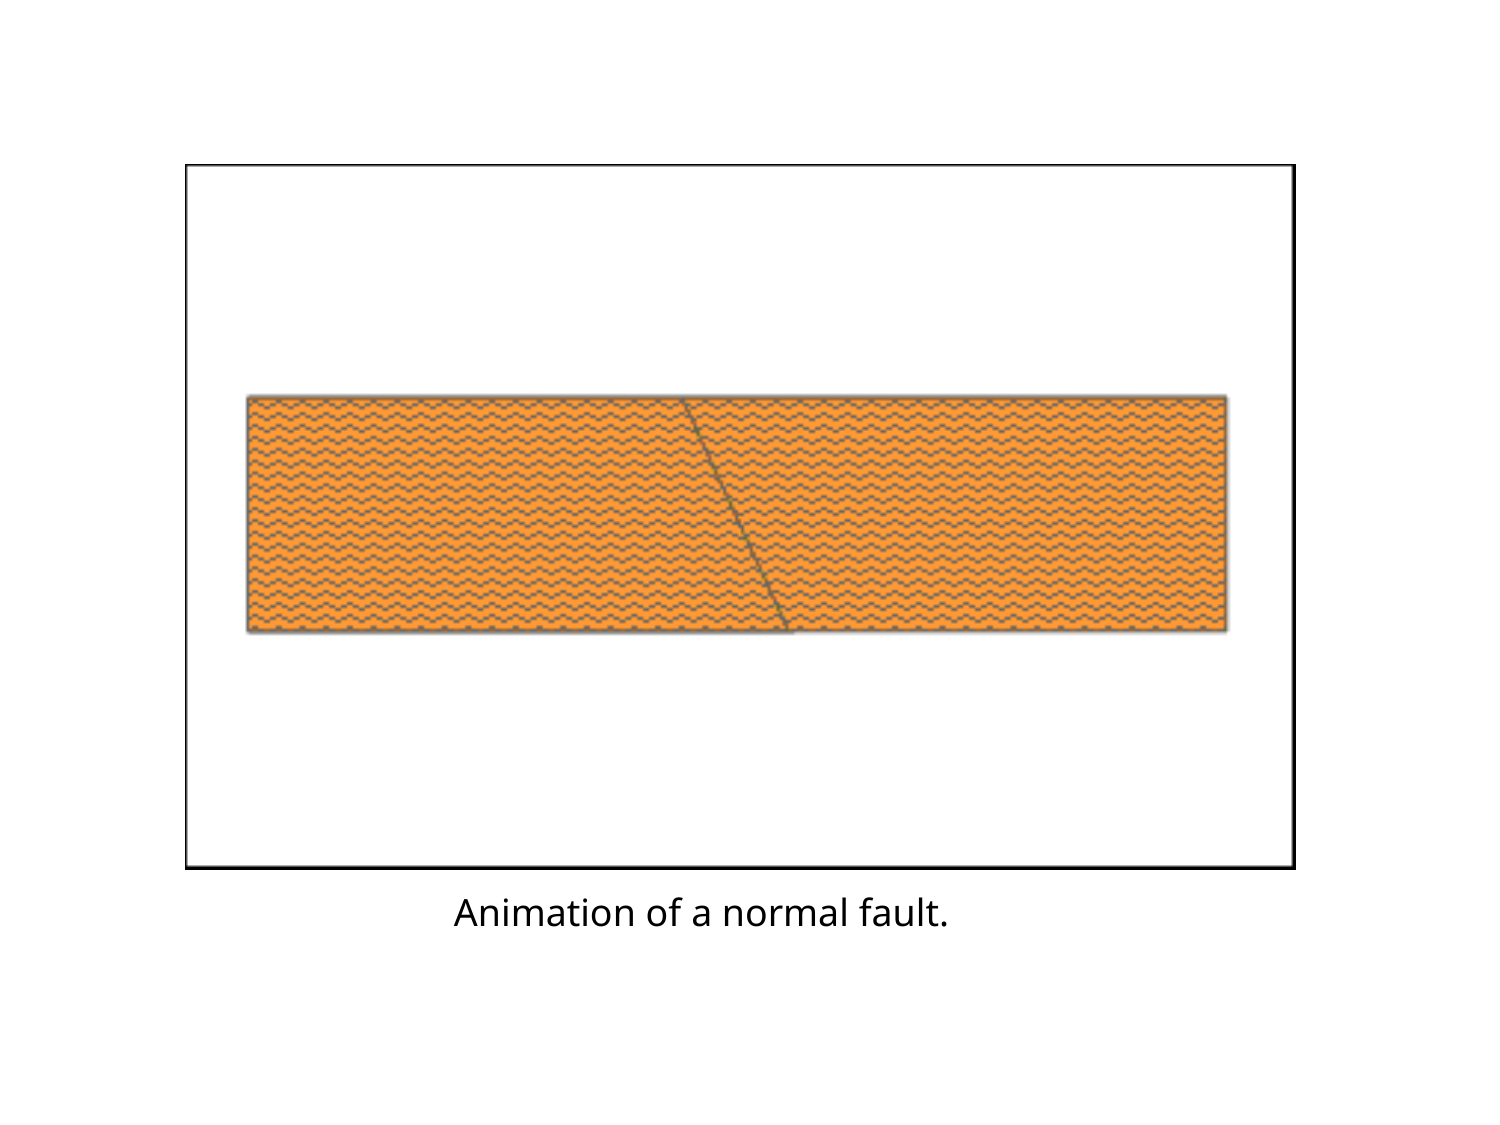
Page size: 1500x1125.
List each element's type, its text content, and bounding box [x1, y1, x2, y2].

picture [184, 164, 1296, 870]
text_box Animation of a normal fault. [439, 881, 965, 942]
